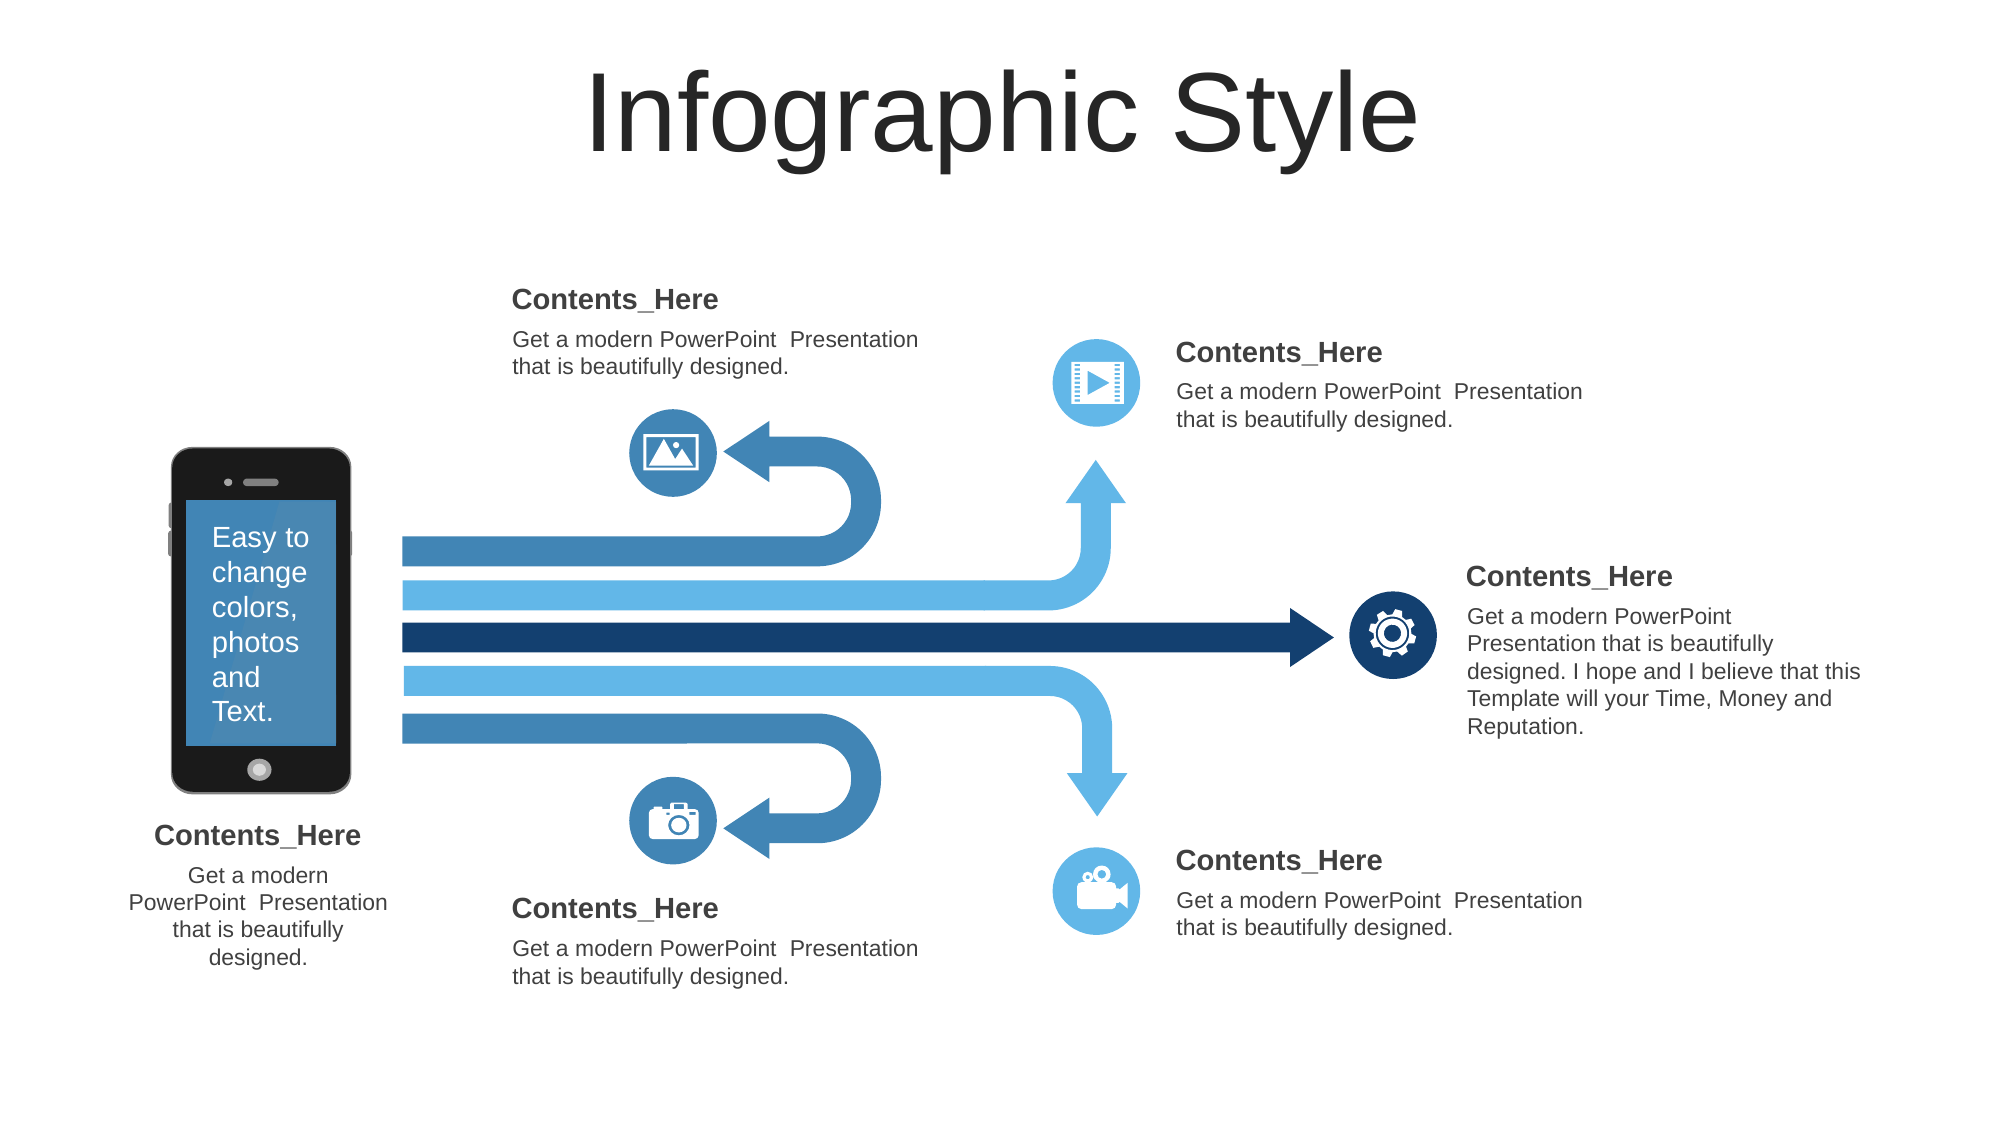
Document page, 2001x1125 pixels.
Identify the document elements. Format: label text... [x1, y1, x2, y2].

text_box [651, 860, 695, 866]
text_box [164, 443, 353, 795]
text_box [1451, 549, 1888, 721]
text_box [113, 808, 403, 952]
text_box [401, 606, 1336, 669]
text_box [496, 882, 945, 997]
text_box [402, 420, 882, 567]
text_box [403, 665, 1128, 817]
text_box [1367, 607, 1418, 659]
text_box [1051, 338, 1142, 428]
text_box [1051, 846, 1142, 936]
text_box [402, 713, 882, 860]
text_box [1076, 864, 1129, 911]
text_box [1070, 361, 1125, 405]
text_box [496, 272, 945, 388]
text_box [642, 408, 704, 420]
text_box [1160, 833, 1599, 949]
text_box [402, 459, 1126, 611]
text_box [1160, 325, 1599, 441]
text_box [1348, 590, 1438, 681]
list Infographic Style [53, 55, 1952, 175]
